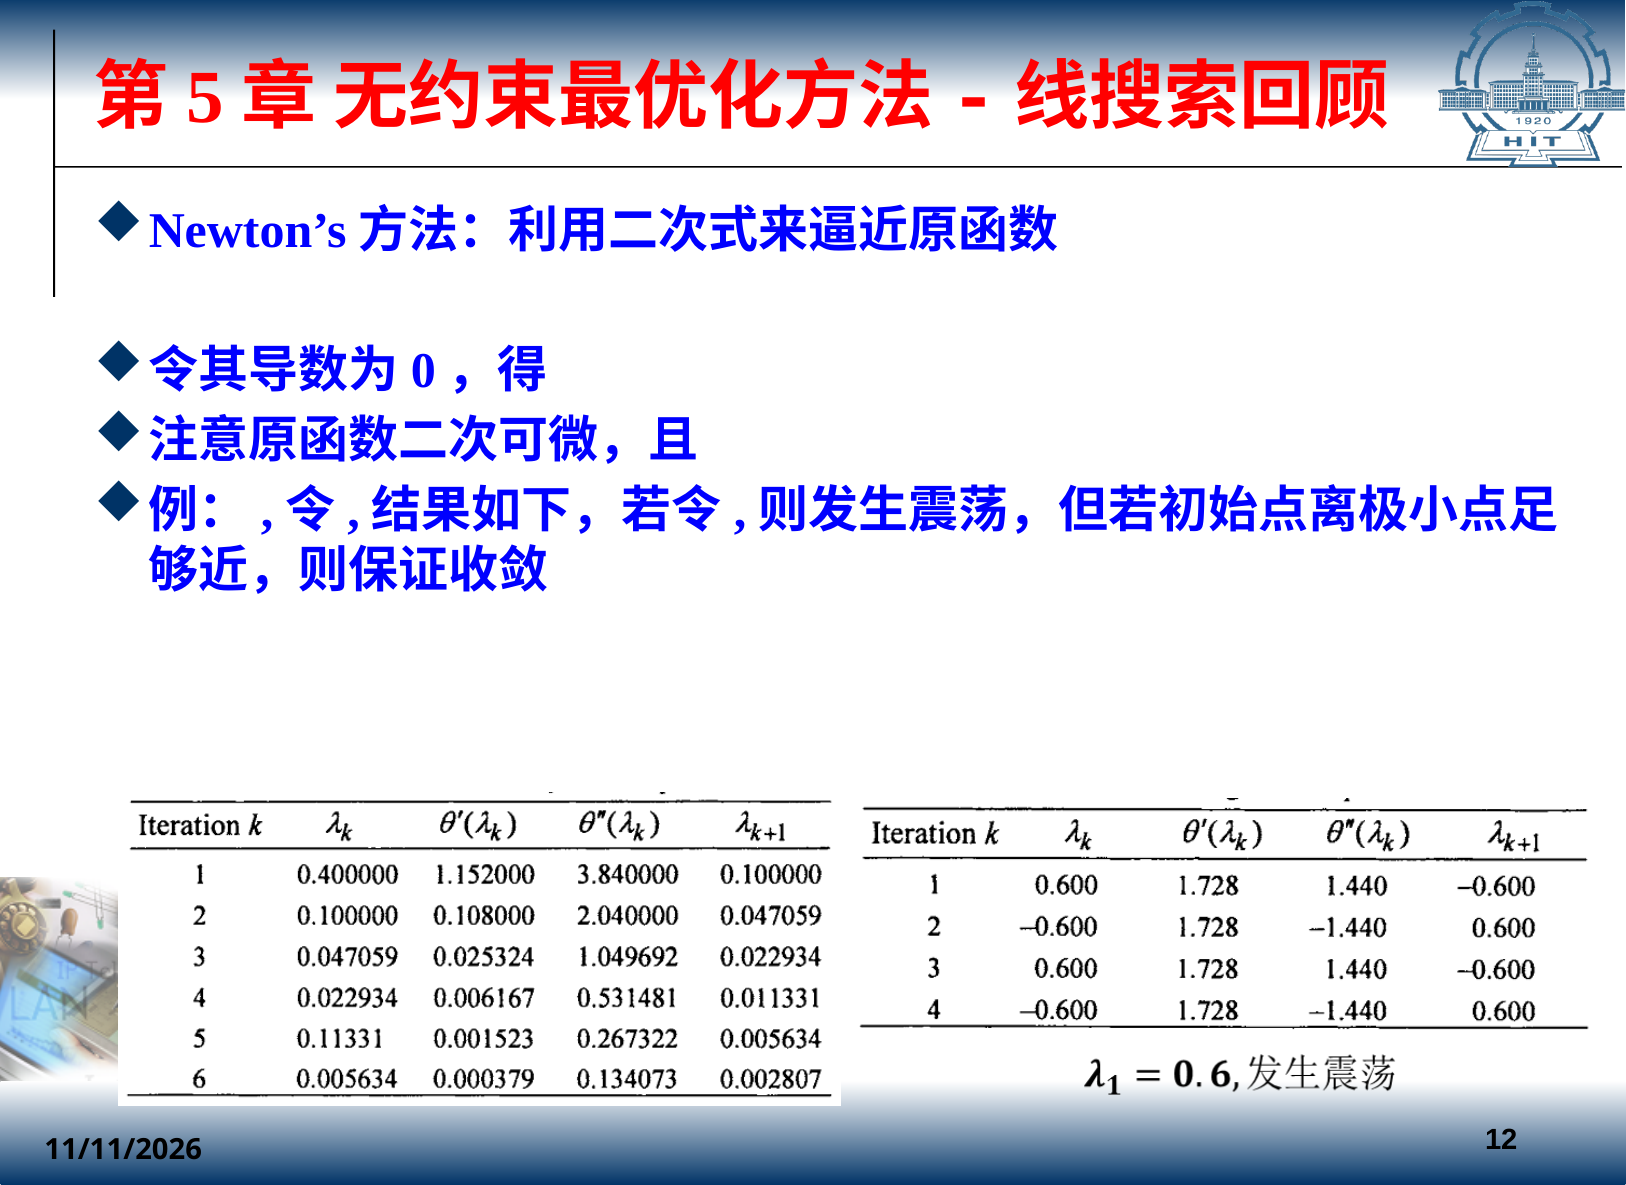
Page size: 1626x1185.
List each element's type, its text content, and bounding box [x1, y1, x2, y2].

title 第5章 无约束最优化方法-线搜索回顾 [78, 29, 1498, 155]
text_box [847, 797, 1605, 1109]
picture [1438, 1, 1626, 167]
picture [0, 791, 841, 1120]
